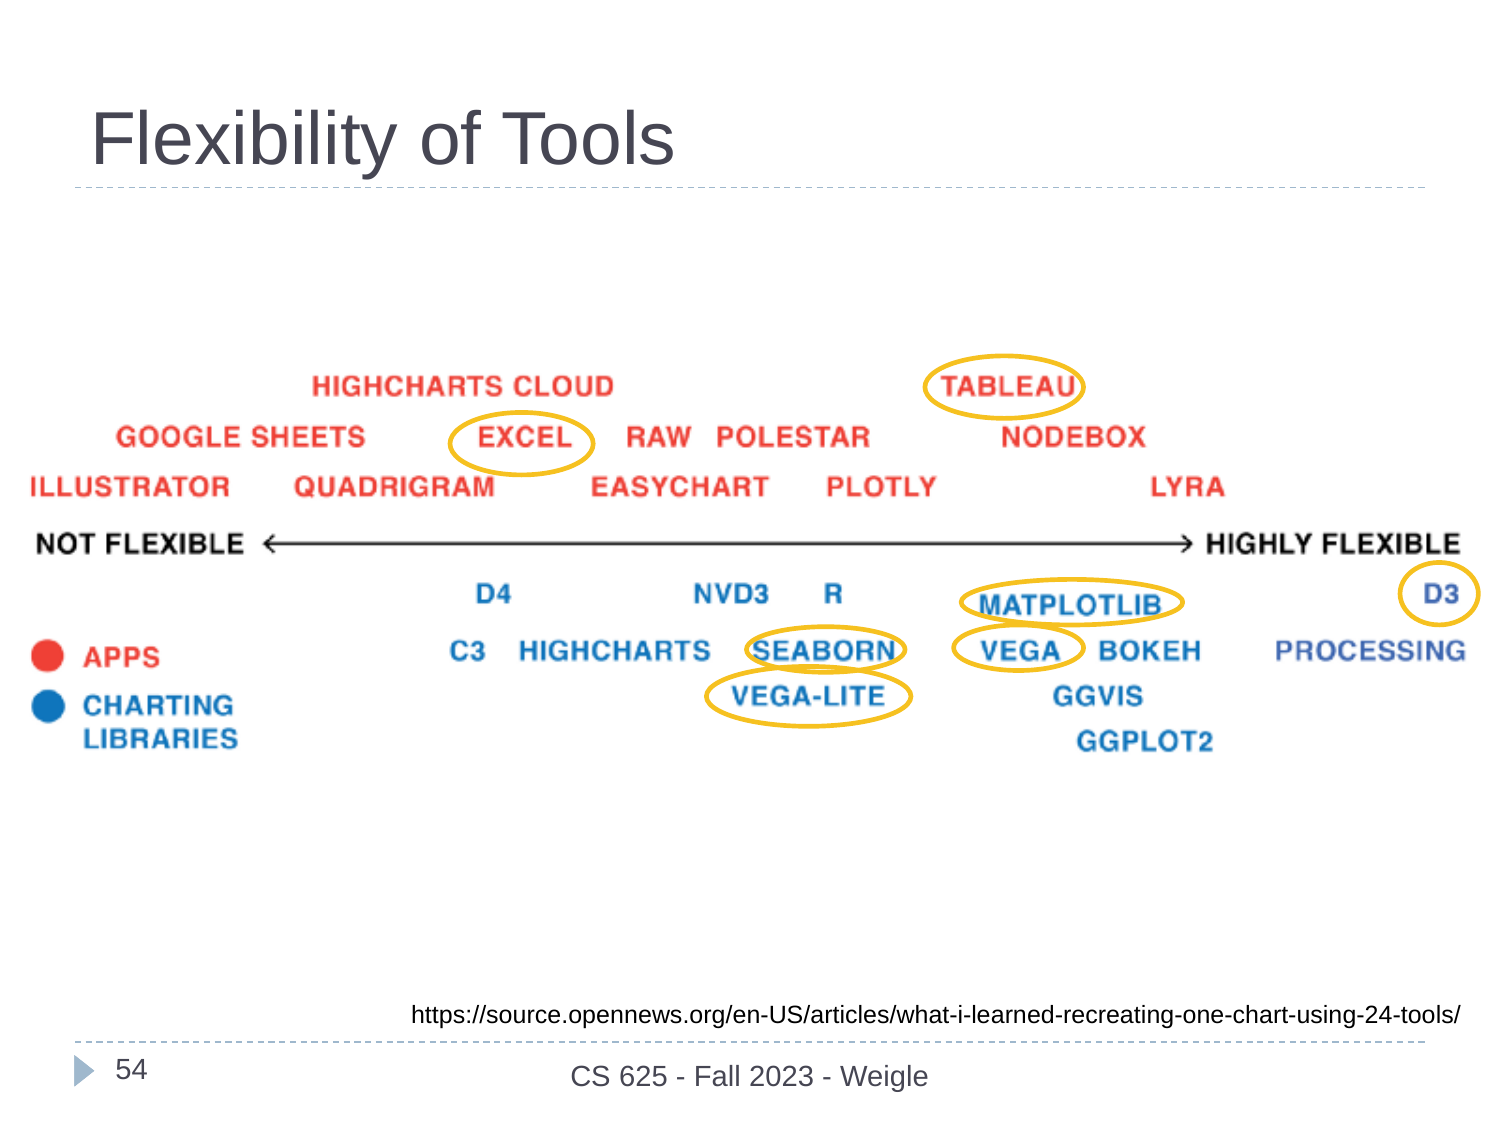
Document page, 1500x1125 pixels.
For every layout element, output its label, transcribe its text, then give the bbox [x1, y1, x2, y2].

slide_number ‹#› [100, 1042, 426, 1103]
picture [0, 335, 1500, 788]
title Flexibility of Tools [75, 37, 1425, 188]
text_box https://source.opennews.org/en-US/articles/what-i-learned-recreating-one-chart-using-24-tools/ [329, 991, 1479, 1037]
